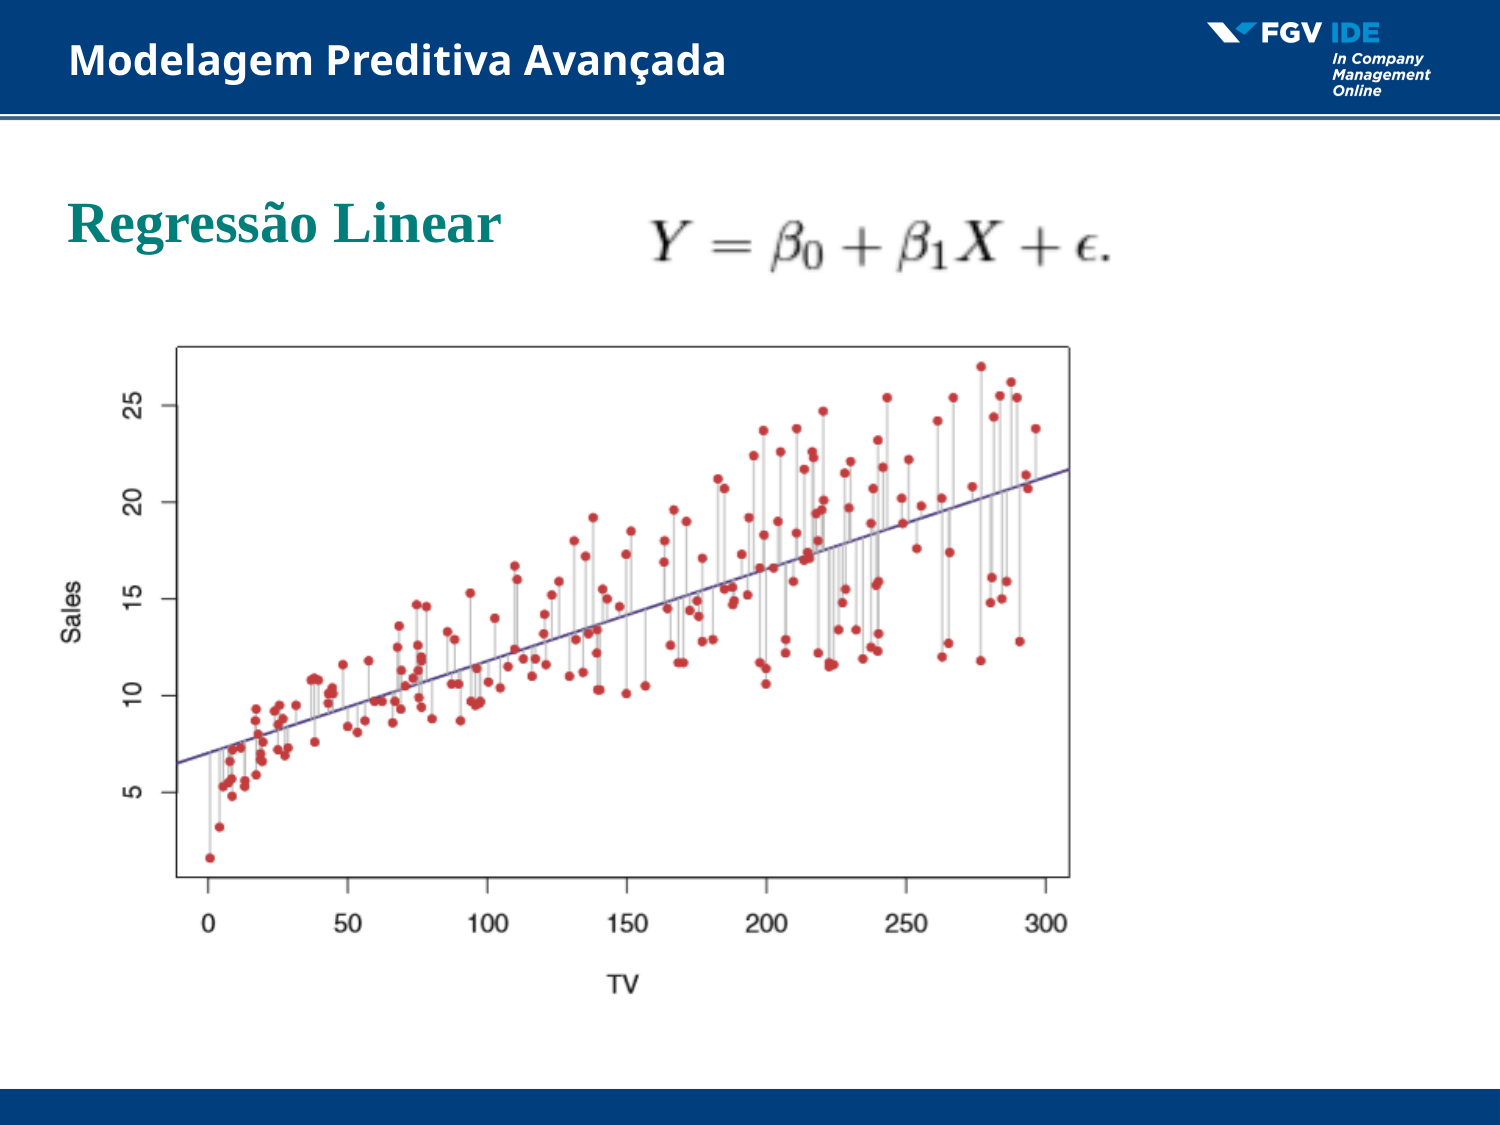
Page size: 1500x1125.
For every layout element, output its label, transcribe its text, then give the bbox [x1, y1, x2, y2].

title Modelagem Preditiva Avançada [53, 26, 1176, 95]
picture [0, 0, 1500, 1125]
text_box Regressão Linear [53, 176, 1203, 542]
